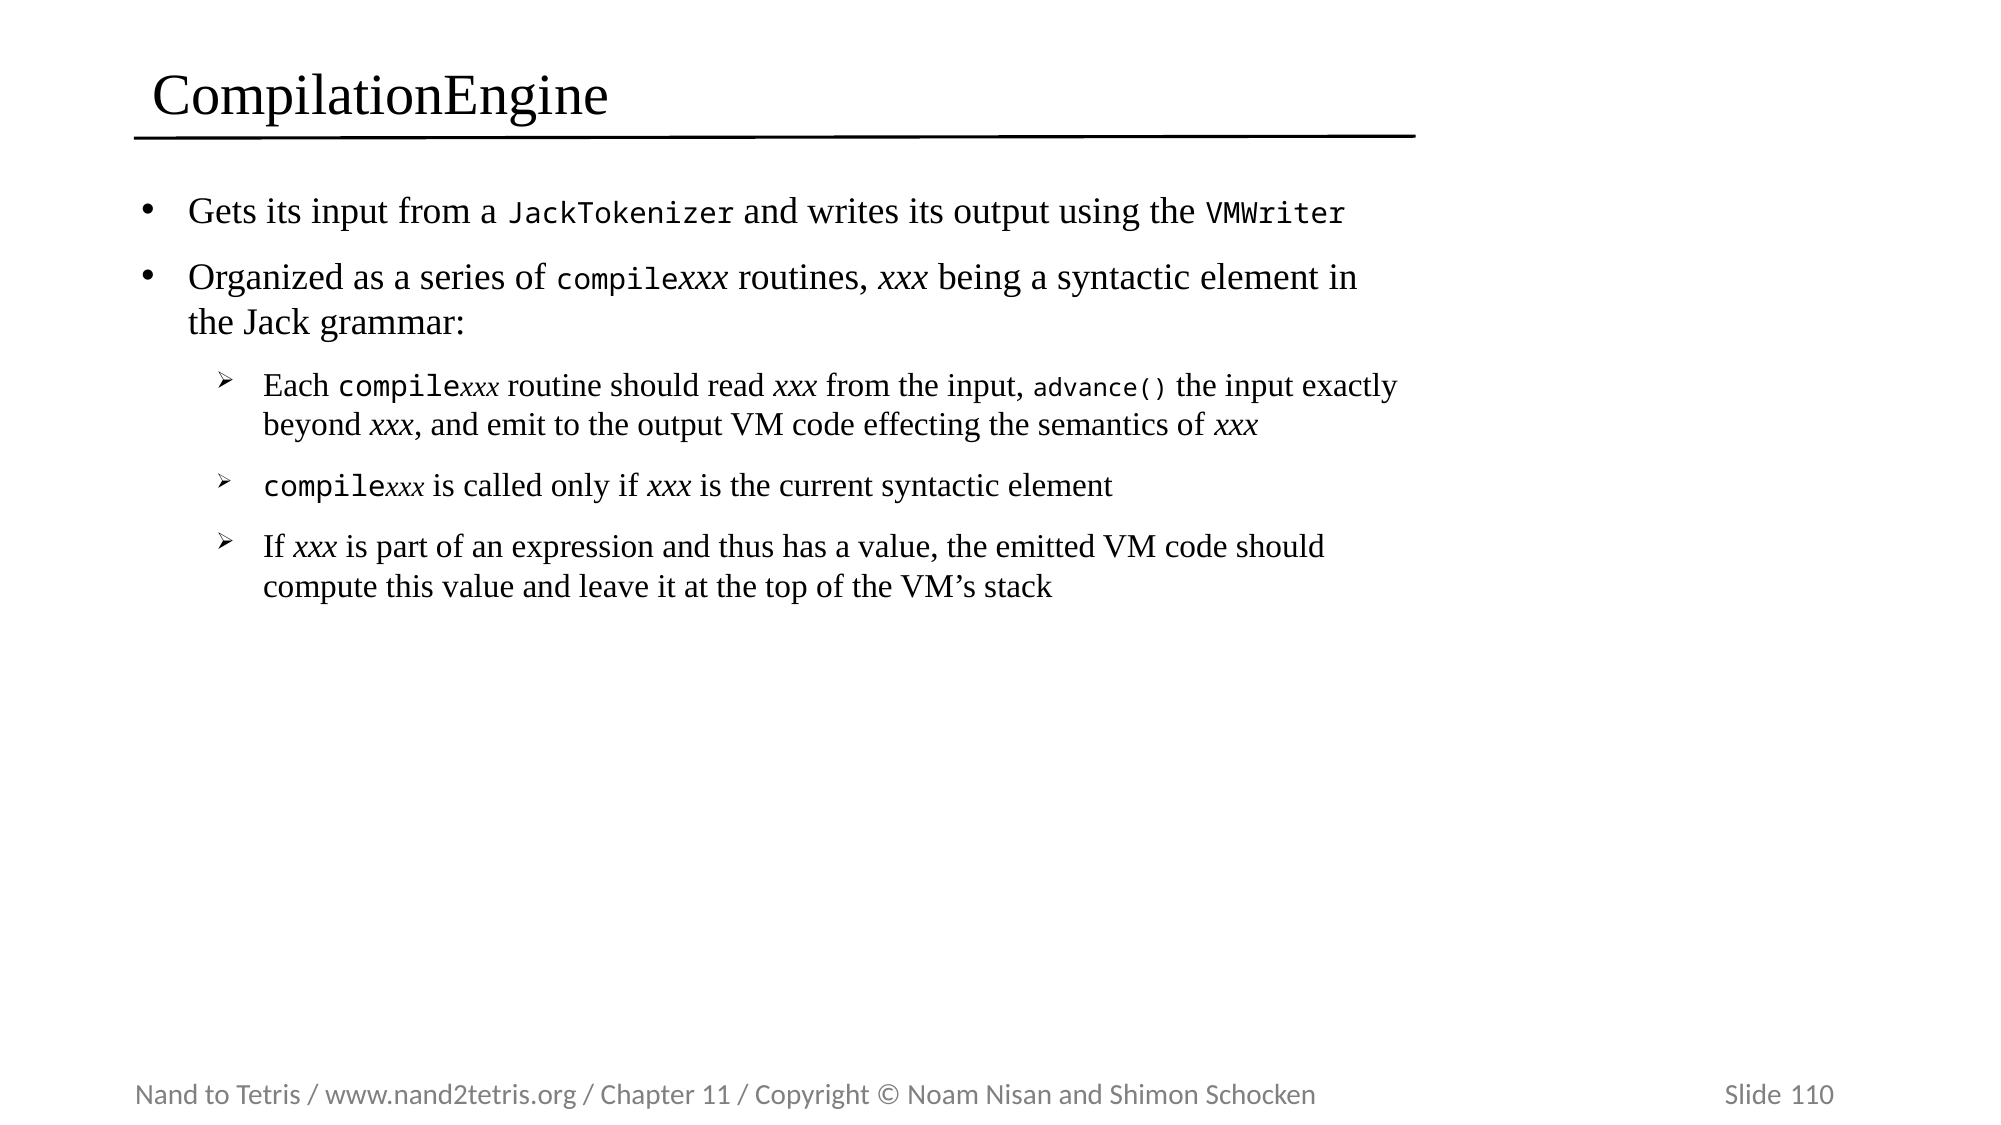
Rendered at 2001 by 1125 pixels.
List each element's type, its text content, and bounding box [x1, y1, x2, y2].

text_box Gets its input from a JackTokenizer and writes its output using the VMWriter Organized as a series of compilexxx routines, xxx being a syntactic element in the Jack grammar: Each compilexxx routine should read xxx from the input, advance() the input exactly beyond xxx, and emit to the output VM code effecting the semantics of xxx compilexxx is called only if xxx is the current syntactic element If xxx is part of an expression and thus has a value, the emitted VM code should compute this value and leave it at the top of the VM’s stack [126, 178, 1421, 612]
title CompilationEngine [137, 48, 1417, 144]
